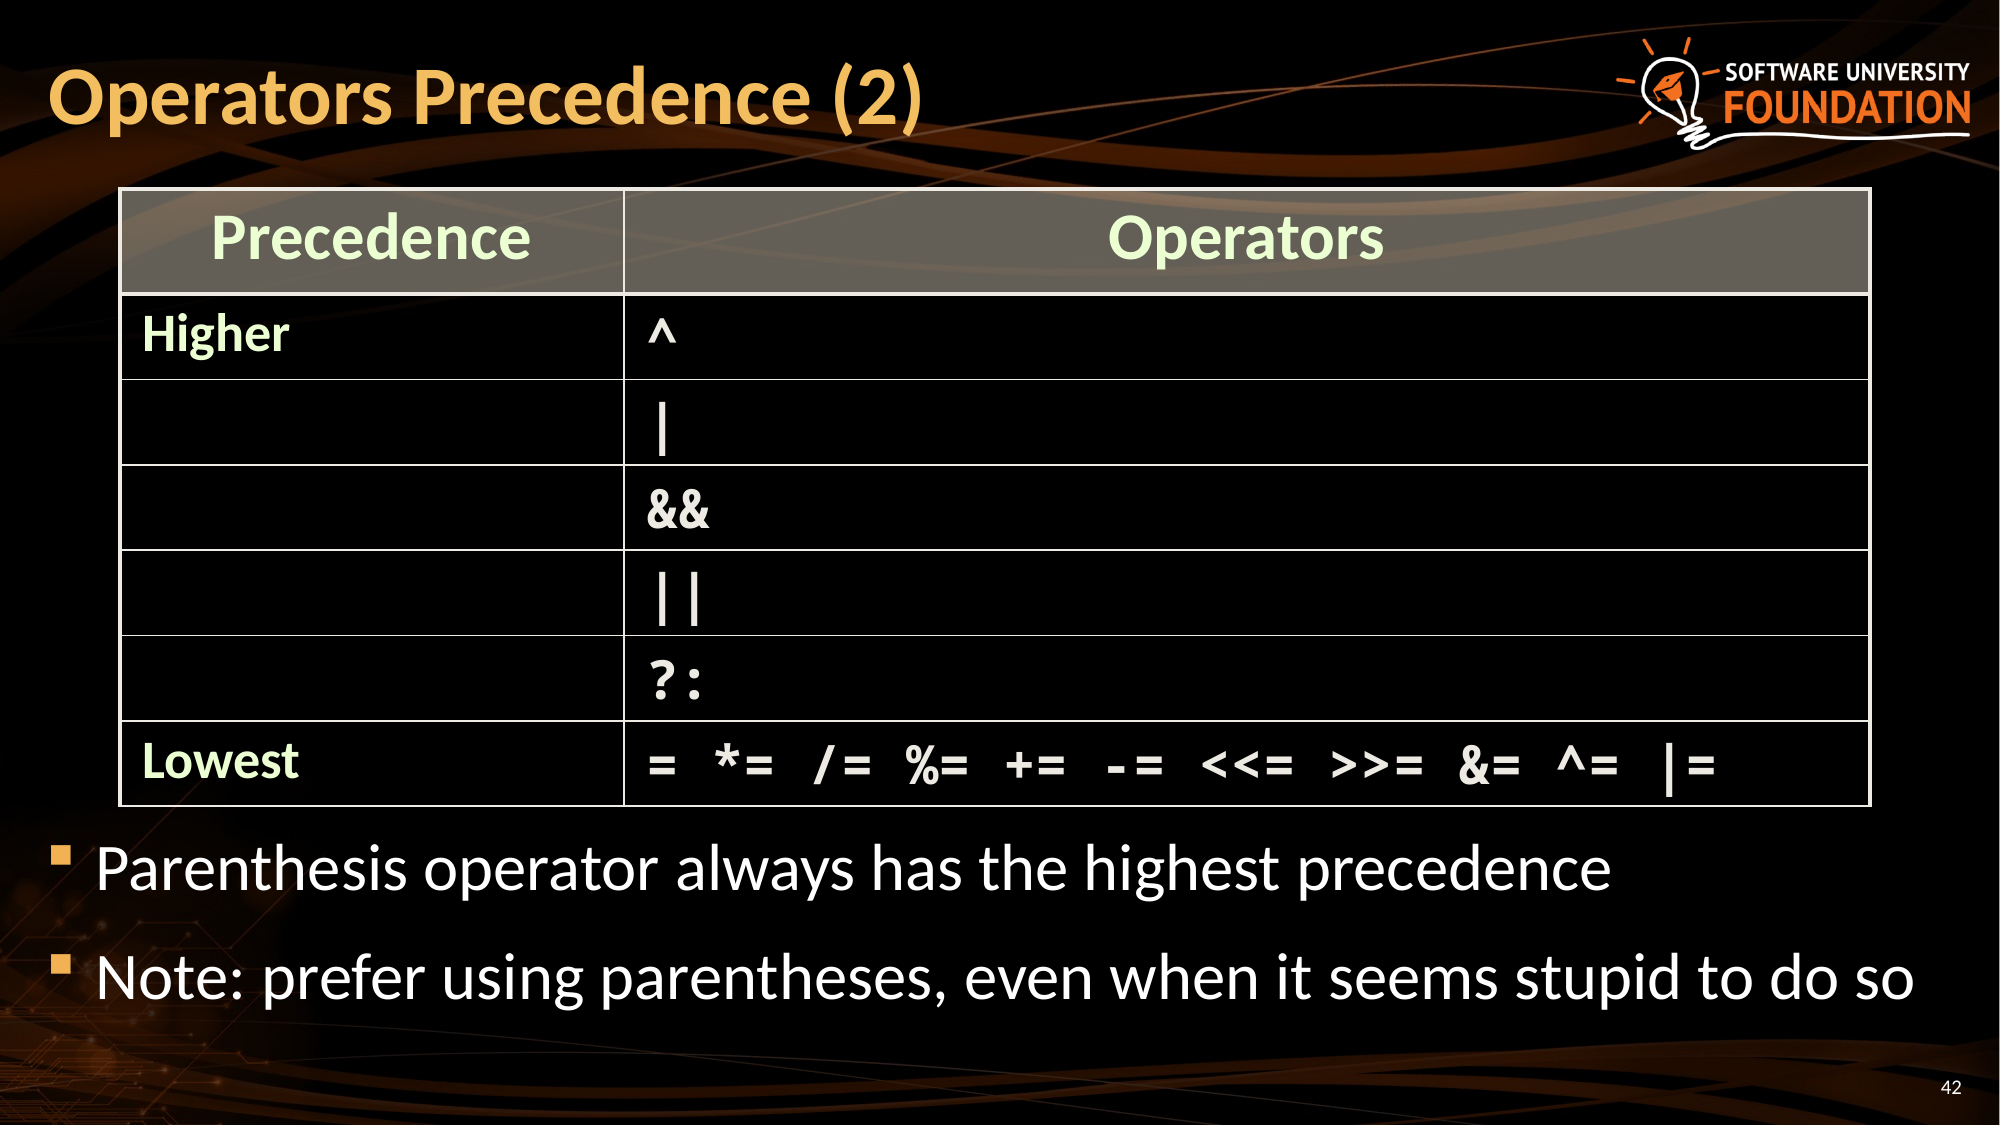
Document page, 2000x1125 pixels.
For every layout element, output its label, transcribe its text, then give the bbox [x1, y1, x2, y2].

table_cell [122, 551, 623, 635]
table_cell Lowest [122, 722, 623, 805]
table_cell || [625, 551, 1868, 635]
table_cell [122, 466, 623, 549]
table_cell = *= /= %= += -= <<= >>= &= ^= |= [625, 722, 1868, 805]
text_box Parenthesis operator always has the highest precedence Note: prefer using parentheses, even when it seems stupid to do so [30, 812, 1968, 1071]
slide_number 42 [1897, 1071, 1968, 1103]
table_cell ^ [625, 296, 1868, 379]
table_cell [122, 636, 623, 720]
table_cell && [625, 466, 1868, 549]
picture [0, 0, 2000, 1125]
table_header Operators [625, 191, 1868, 292]
table_cell | [625, 380, 1868, 464]
title Operators Precedence (2) [30, 6, 1602, 189]
table_header Precedence [122, 191, 623, 292]
table_cell ?: [625, 636, 1868, 720]
table_cell Higher [122, 296, 623, 379]
table_cell [122, 380, 623, 464]
